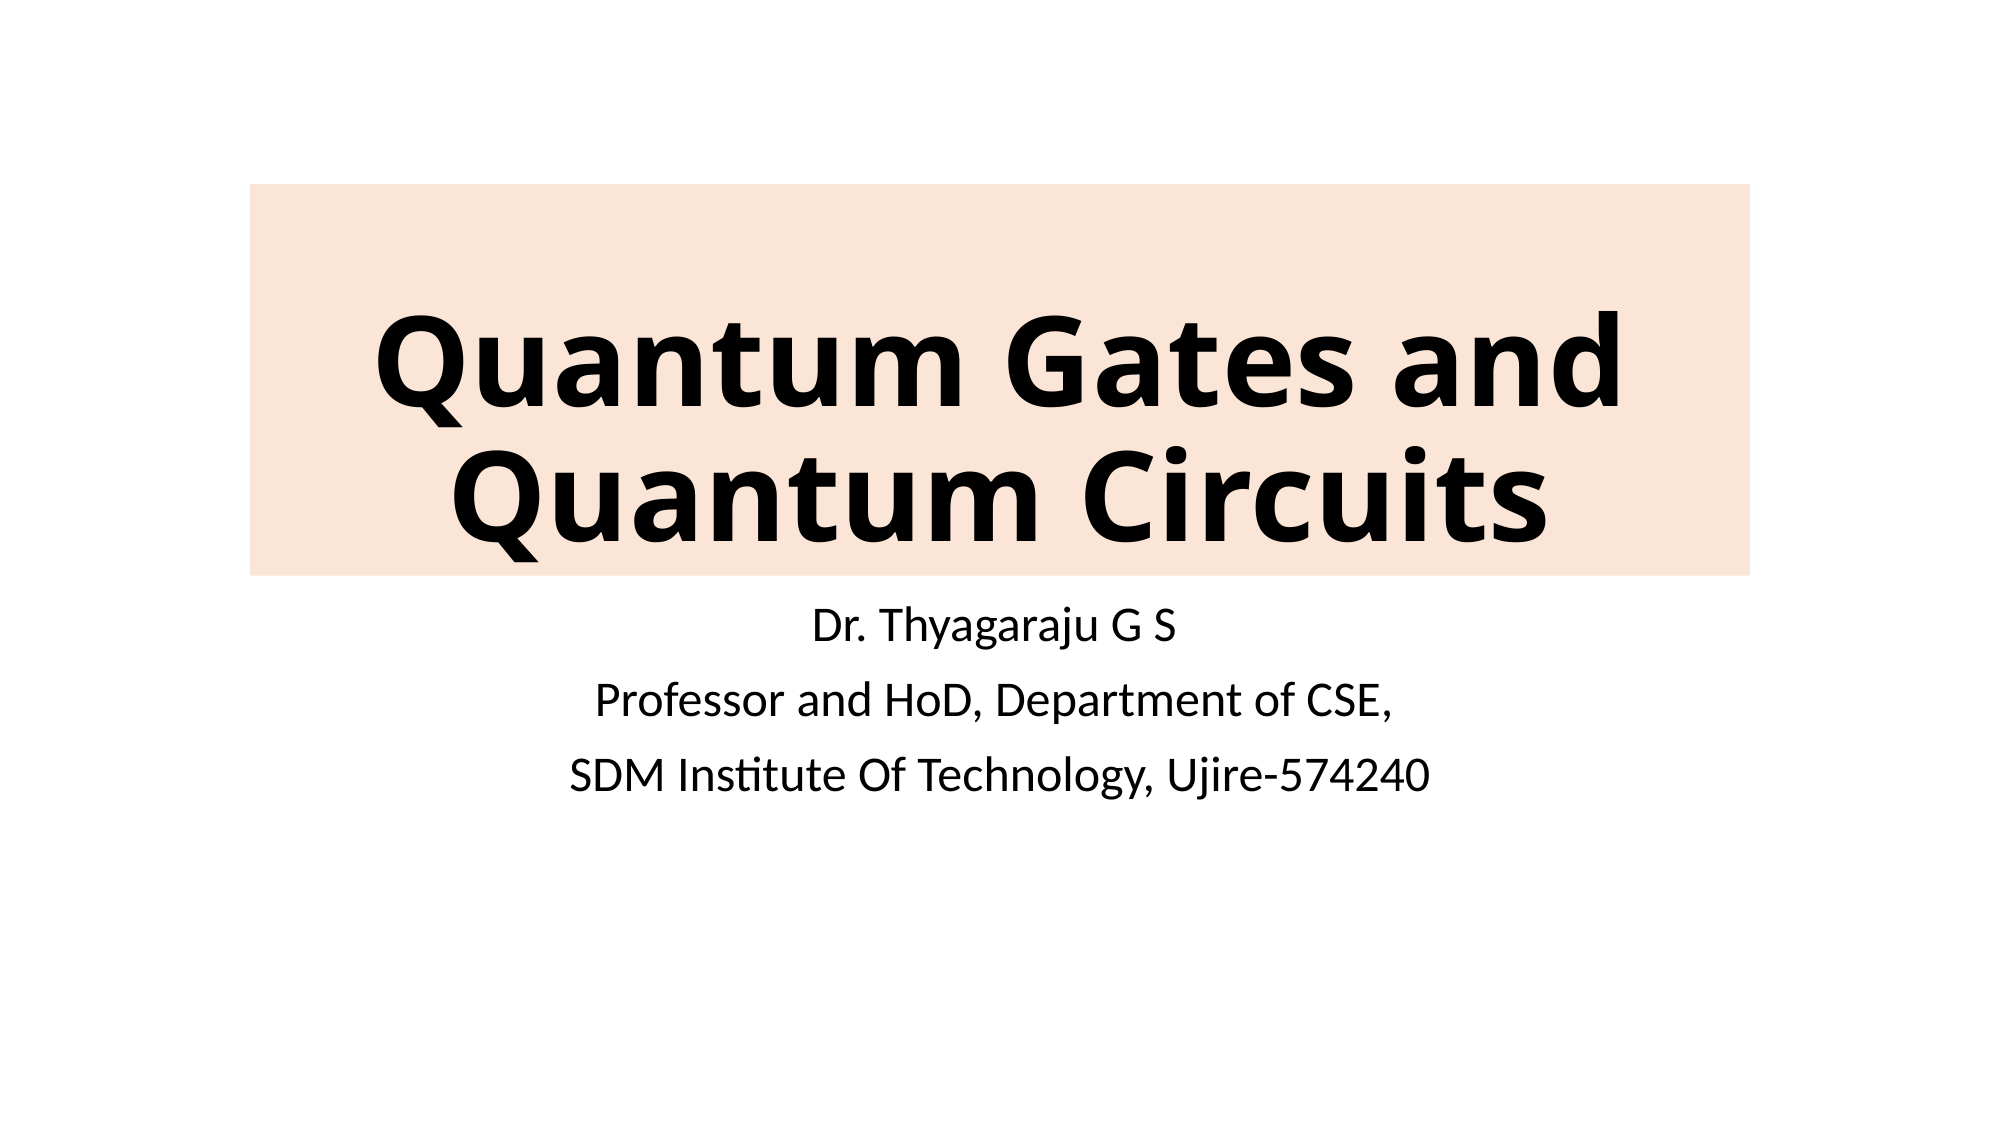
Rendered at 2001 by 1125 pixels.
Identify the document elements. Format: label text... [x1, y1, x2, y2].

title Quantum Gates and Quantum Circuits [249, 184, 1750, 576]
subtitle Dr. Thyagaraju G S Professor and HoD, Department of CSE, SDM Institute Of Technology, Ujire-574240 [249, 590, 1750, 863]
